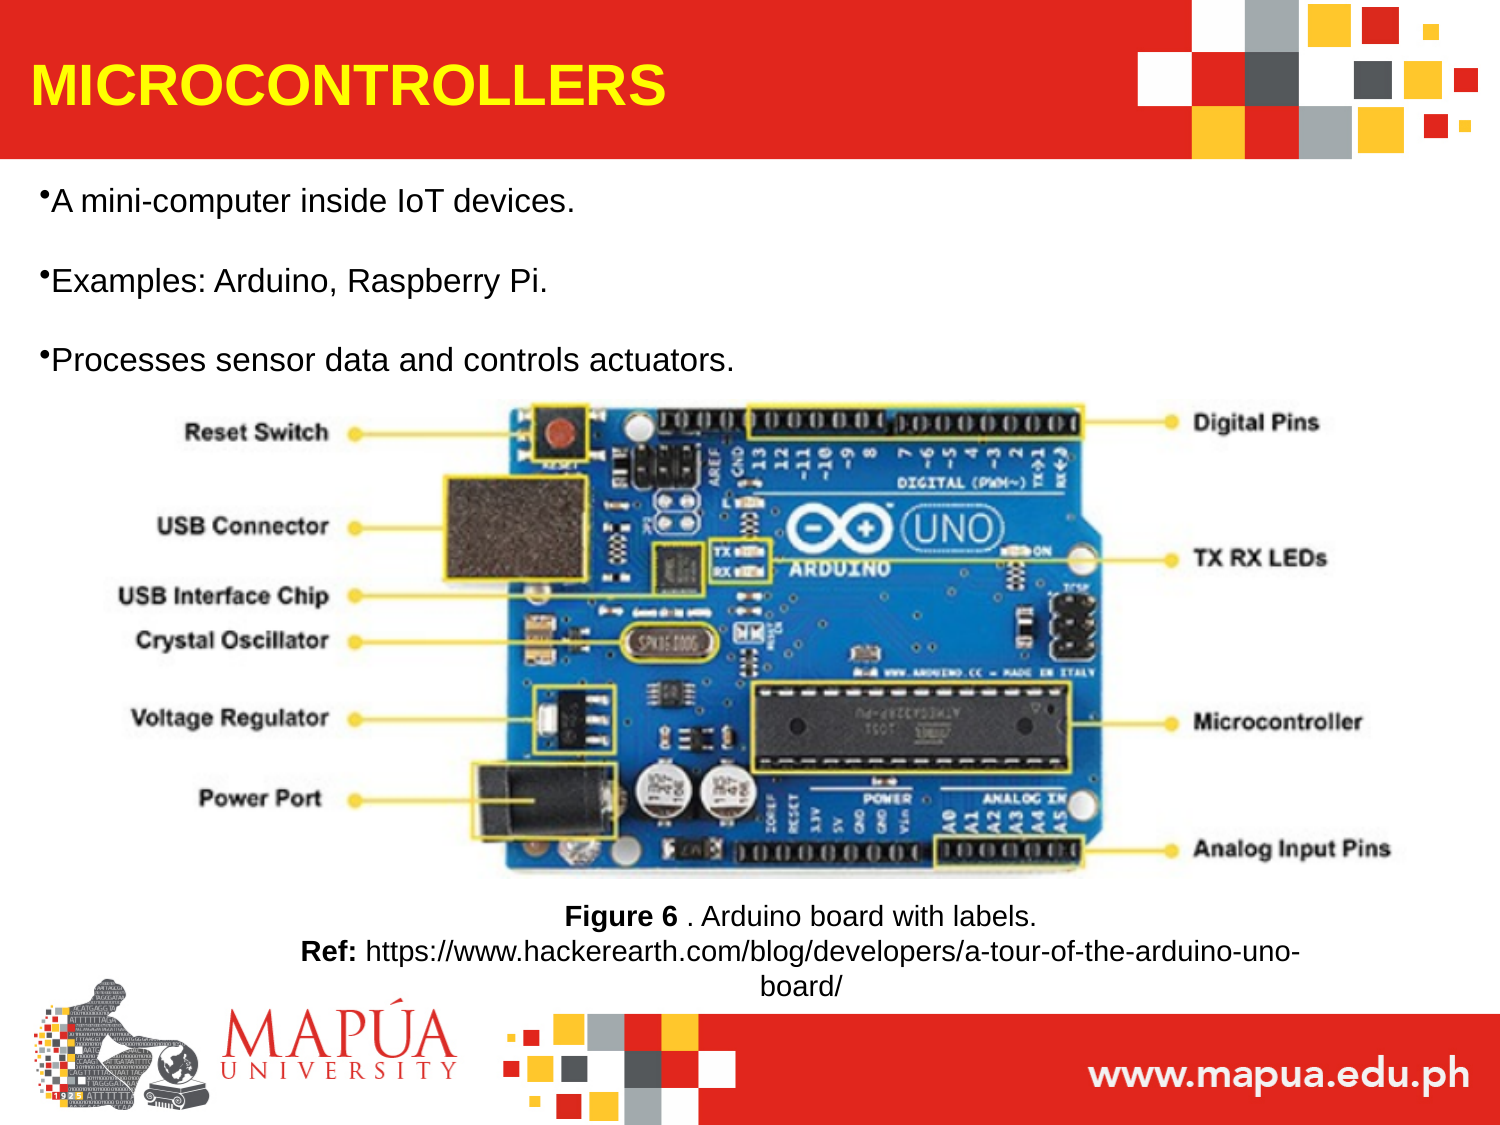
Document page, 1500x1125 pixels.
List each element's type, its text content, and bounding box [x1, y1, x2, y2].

picture [0, 0, 1500, 1125]
title MICROCONTROLLERS [0, 0, 830, 126]
text_box A mini-computer inside IoT devices. Examples: Arduino, Raspberry Pi. Processes sensor data and controls actuators. [24, 131, 1476, 386]
text_box Figure 6 . Arduino board with labels. Ref: https://www.hackerearth.com/blog/developers/a-tour-of-the-arduino-uno-board/ [271, 890, 1332, 1010]
